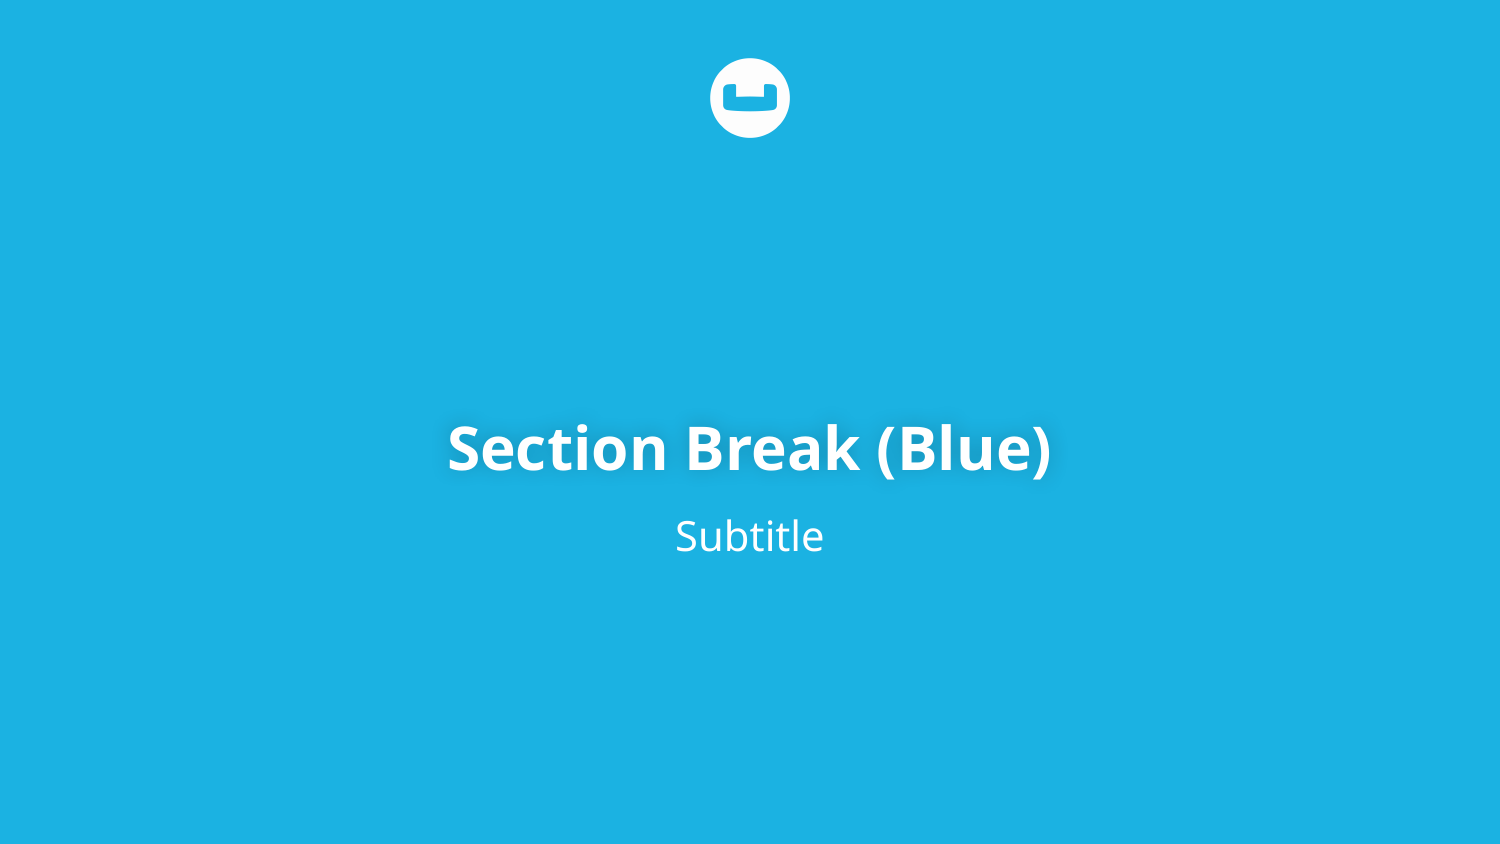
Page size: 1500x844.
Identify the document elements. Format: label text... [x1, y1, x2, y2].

picture [709, 57, 791, 139]
title Section Break (Blue) [112, 308, 1388, 490]
subtitle Subtitle [225, 502, 1275, 692]
